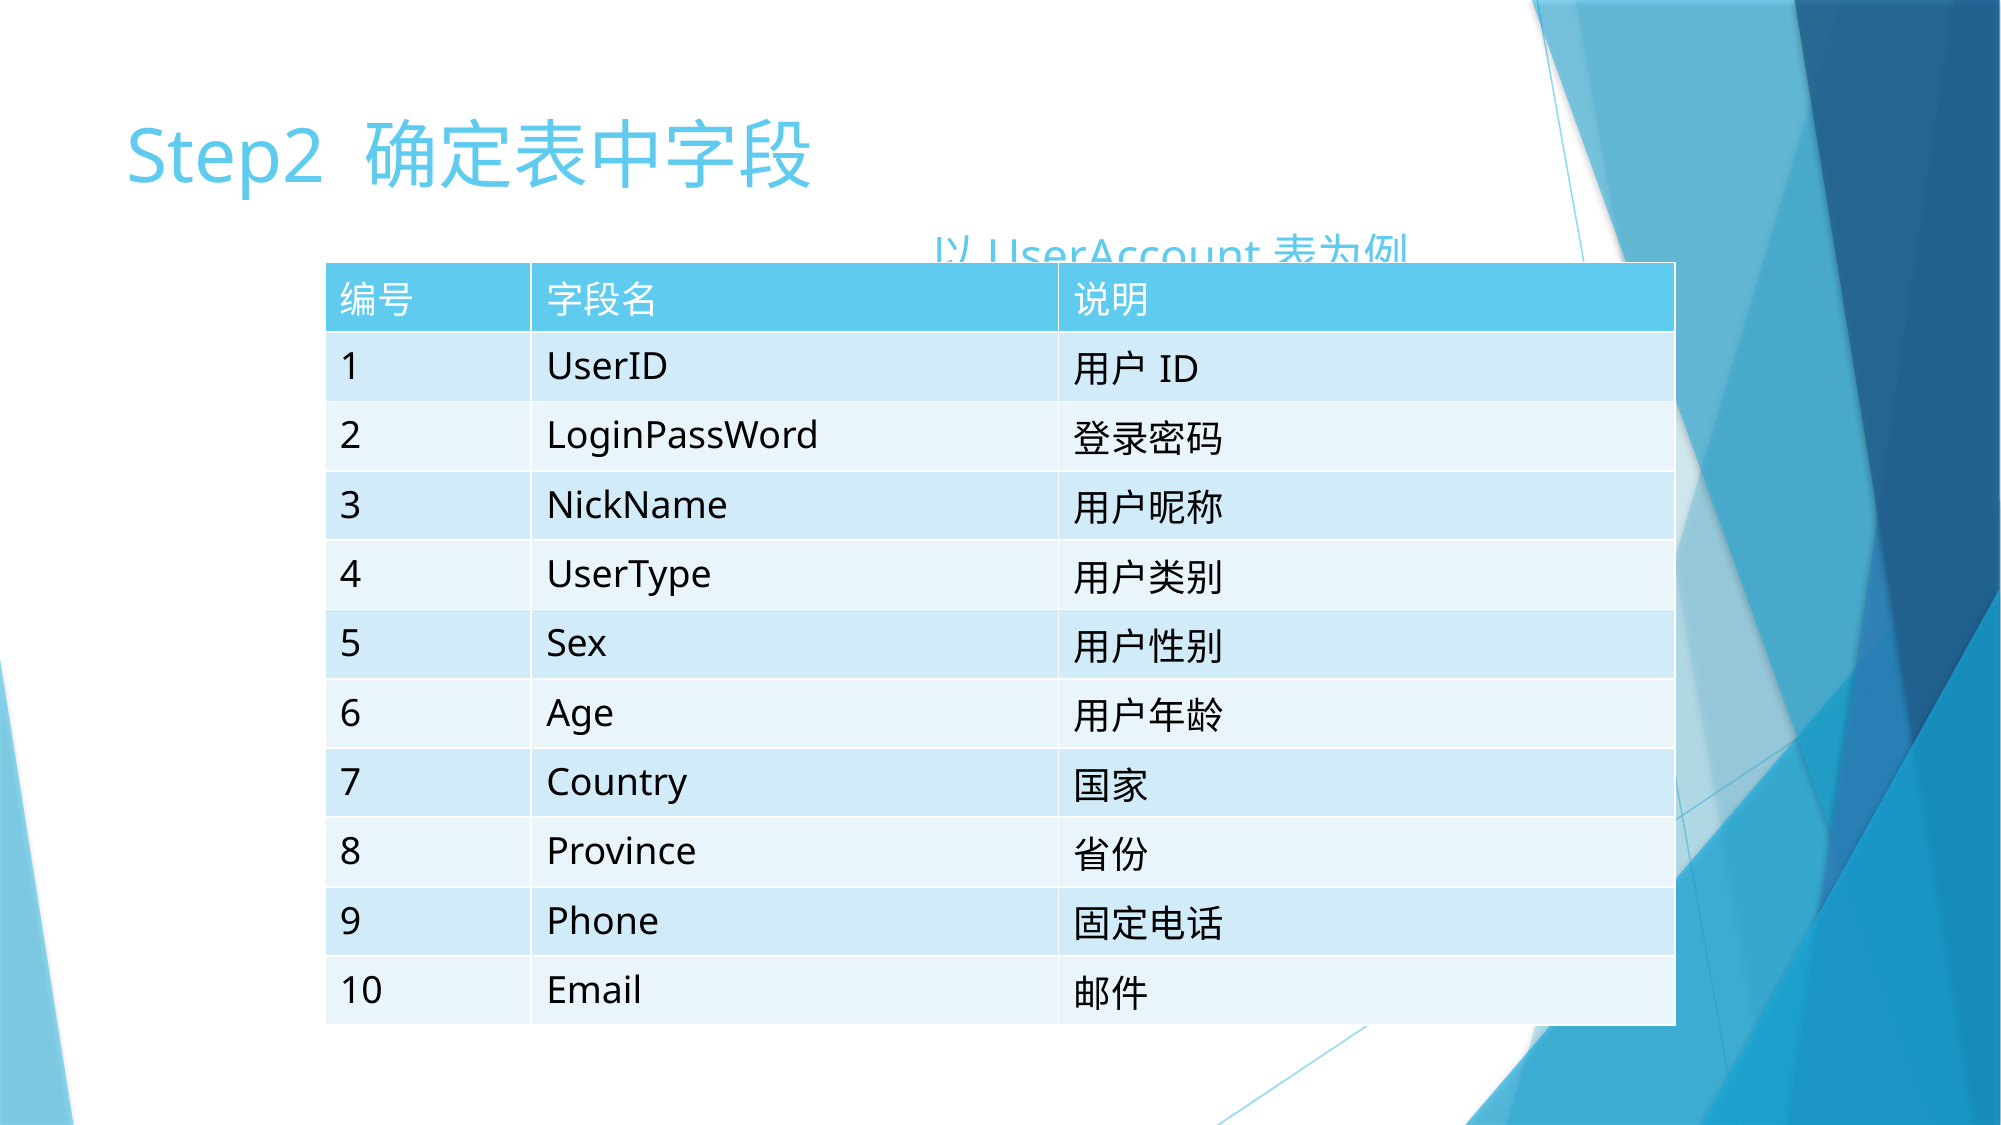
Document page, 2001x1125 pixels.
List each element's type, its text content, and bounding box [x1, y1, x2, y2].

table_cell 邮件 [1059, 957, 1674, 1024]
table_cell 5 [326, 610, 530, 678]
table_cell 用户昵称 [1059, 472, 1674, 539]
title Step2 确定表中字段 以UserAccount表为例 [111, 99, 1522, 317]
table_cell 4 [326, 541, 530, 609]
table_cell 国家 [1059, 749, 1674, 816]
table_cell Province [532, 818, 1058, 886]
table_cell 用户性别 [1059, 610, 1674, 678]
table_cell 固定电话 [1059, 888, 1674, 955]
table_cell 用户类别 [1059, 541, 1674, 609]
table_cell 8 [326, 818, 530, 886]
table_cell Age [532, 680, 1058, 747]
table_cell 3 [326, 472, 530, 539]
table_cell Email [532, 957, 1058, 1024]
table_cell 7 [326, 749, 530, 816]
table_cell UserID [532, 333, 1058, 401]
table_cell 10 [326, 957, 530, 1024]
table_cell 登录密码 [1059, 402, 1674, 470]
table_header 说明 [1059, 263, 1674, 331]
table_cell 用户年龄 [1059, 680, 1674, 747]
table_header 编号 [326, 263, 530, 331]
table_cell Phone [532, 888, 1058, 955]
table_cell 1 [326, 333, 530, 401]
table_cell UserType [532, 541, 1058, 609]
table_cell NickName [532, 472, 1058, 539]
table_cell LoginPassWord [532, 402, 1058, 470]
table_cell 2 [326, 402, 530, 470]
table_cell Sex [532, 610, 1058, 678]
table_cell 用户ID [1059, 333, 1674, 401]
table_cell Country [532, 749, 1058, 816]
table_header 字段名 [532, 263, 1058, 331]
table_cell 省份 [1059, 818, 1674, 886]
table_cell 9 [326, 888, 530, 955]
table_cell 6 [326, 680, 530, 747]
